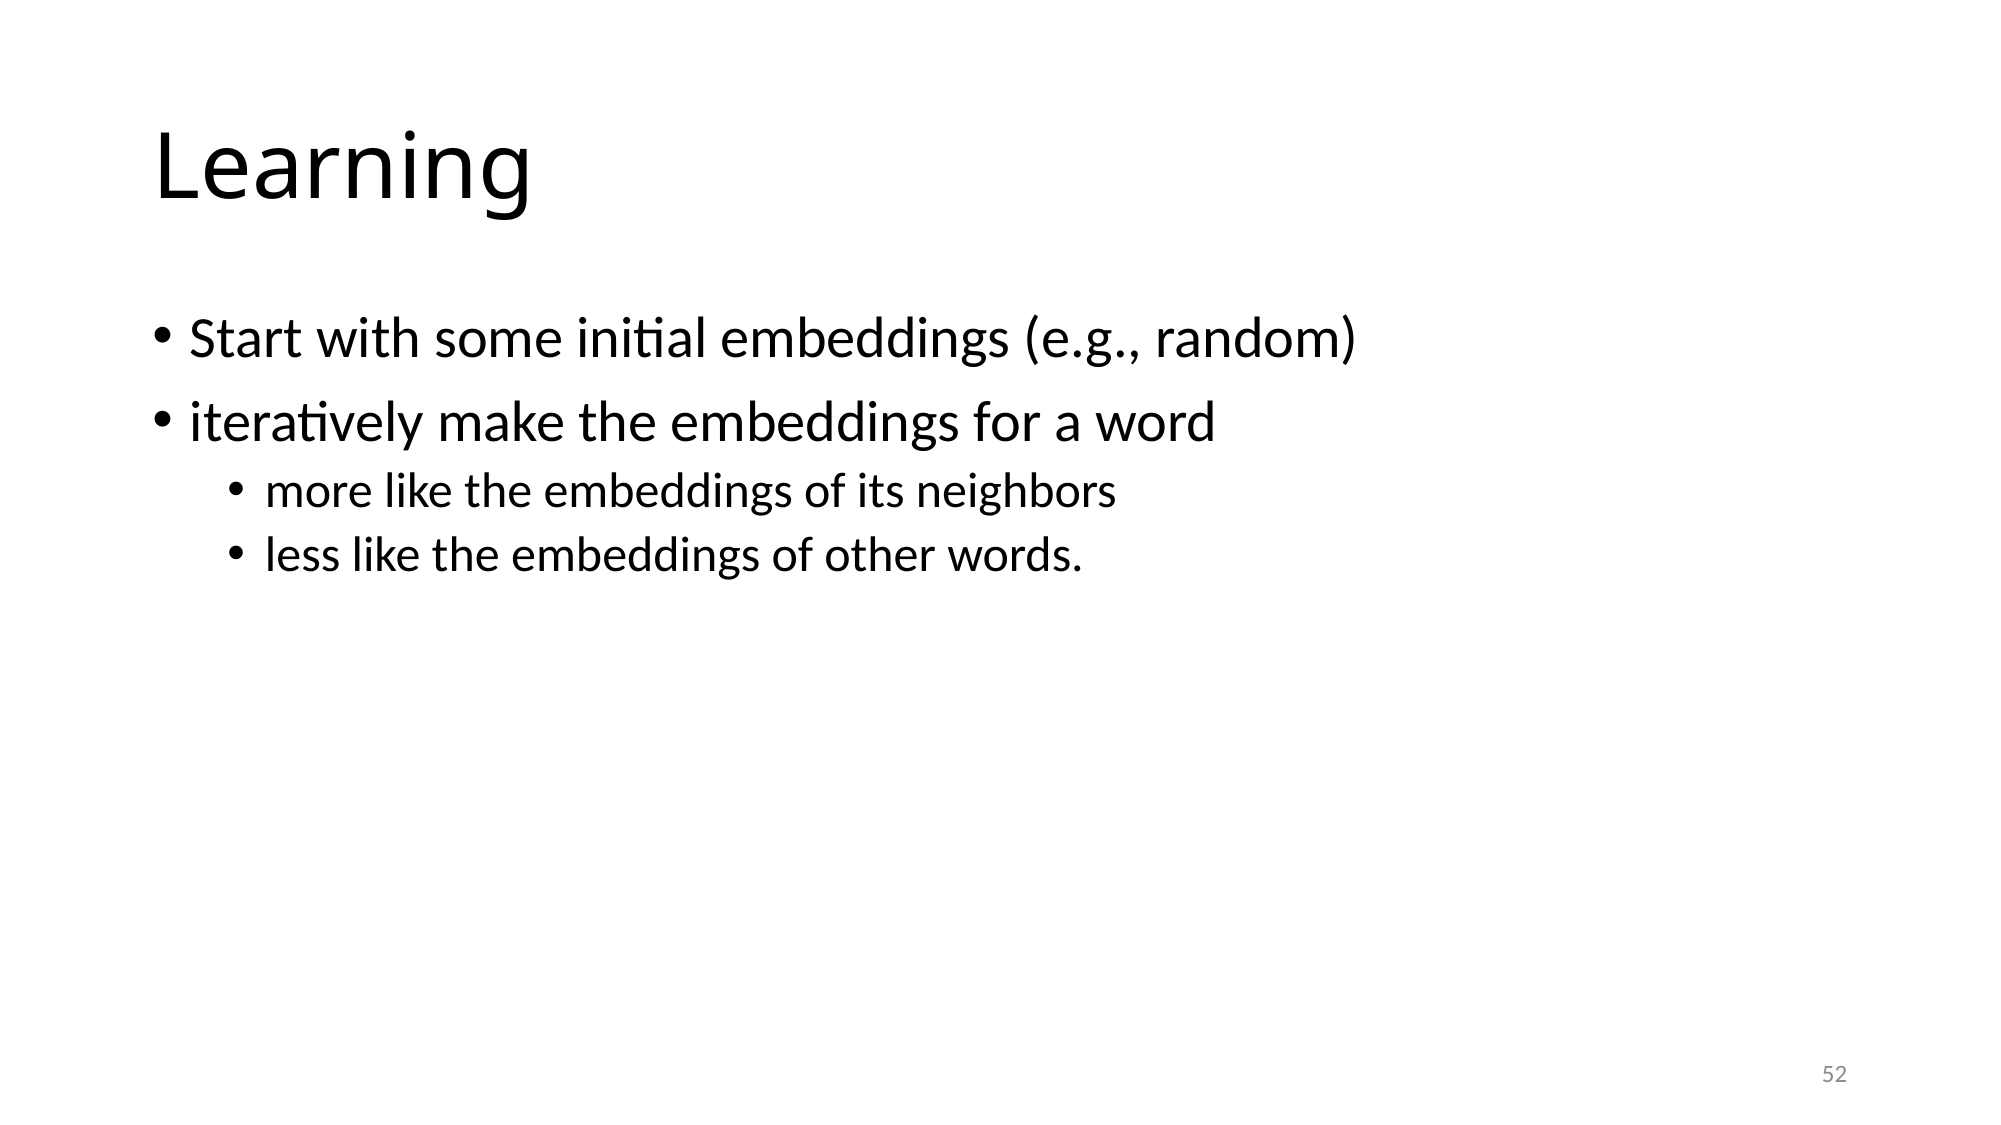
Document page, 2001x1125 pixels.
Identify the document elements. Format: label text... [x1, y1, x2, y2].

title Learning [137, 59, 1863, 278]
slide_number 52 [1412, 1042, 1863, 1103]
list Start with some initial embeddings (e.g., random) iteratively make the embeddings for a word more like the embeddings of its neighbors less like the embeddings of other words. [137, 299, 1863, 1014]
